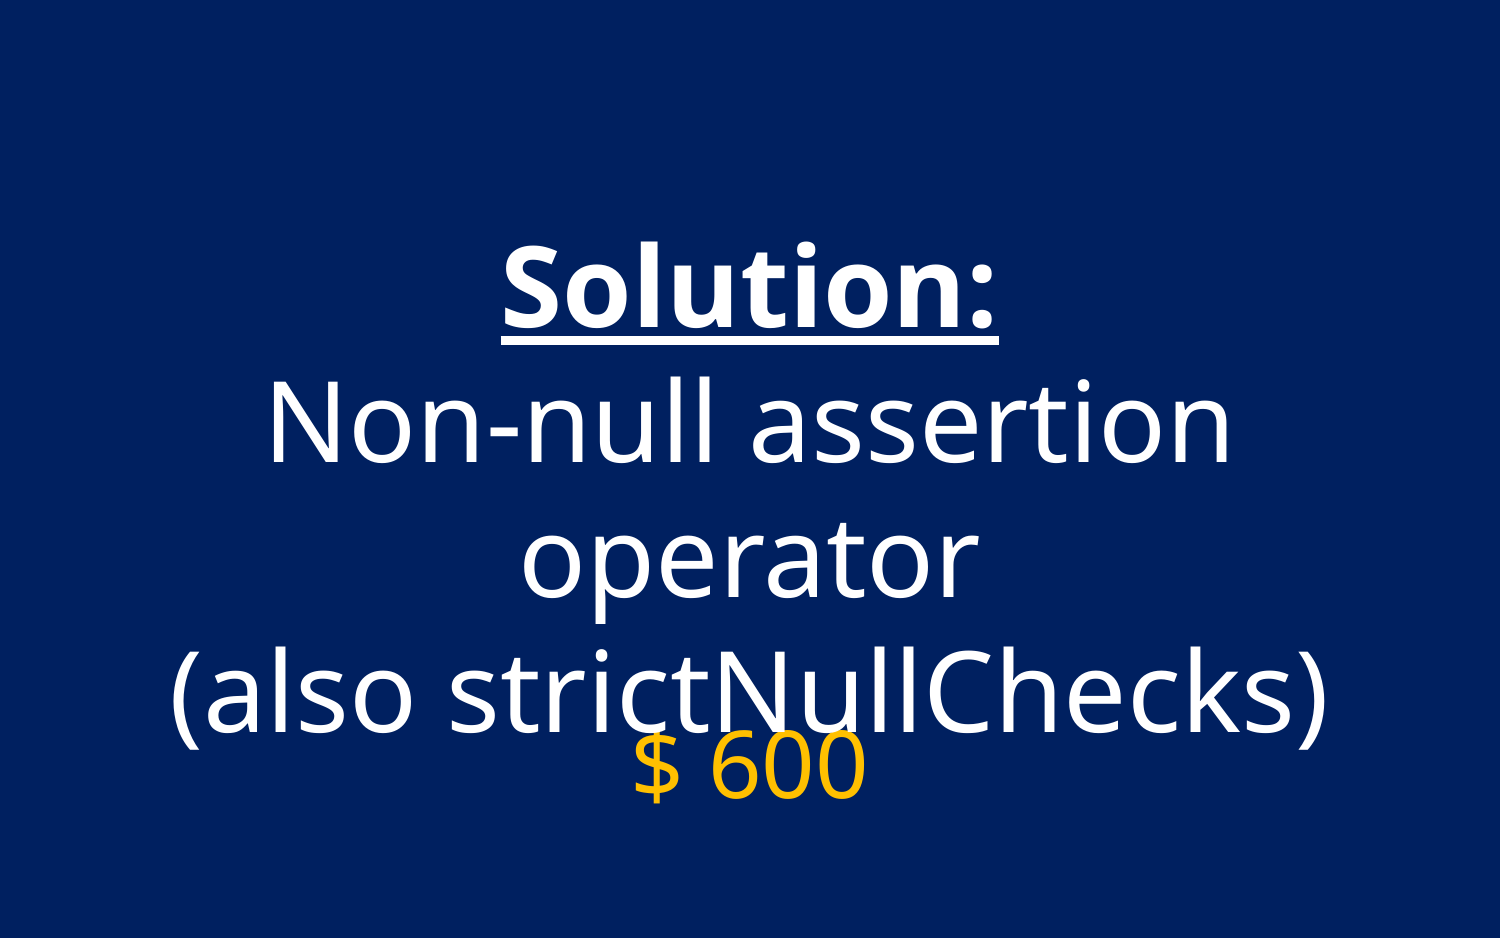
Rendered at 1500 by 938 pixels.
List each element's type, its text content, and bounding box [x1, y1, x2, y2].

text_box $ 600 [598, 763, 902, 825]
text_box Solution: Non-null assertion operator (also strictNullChecks) [144, 207, 1356, 763]
